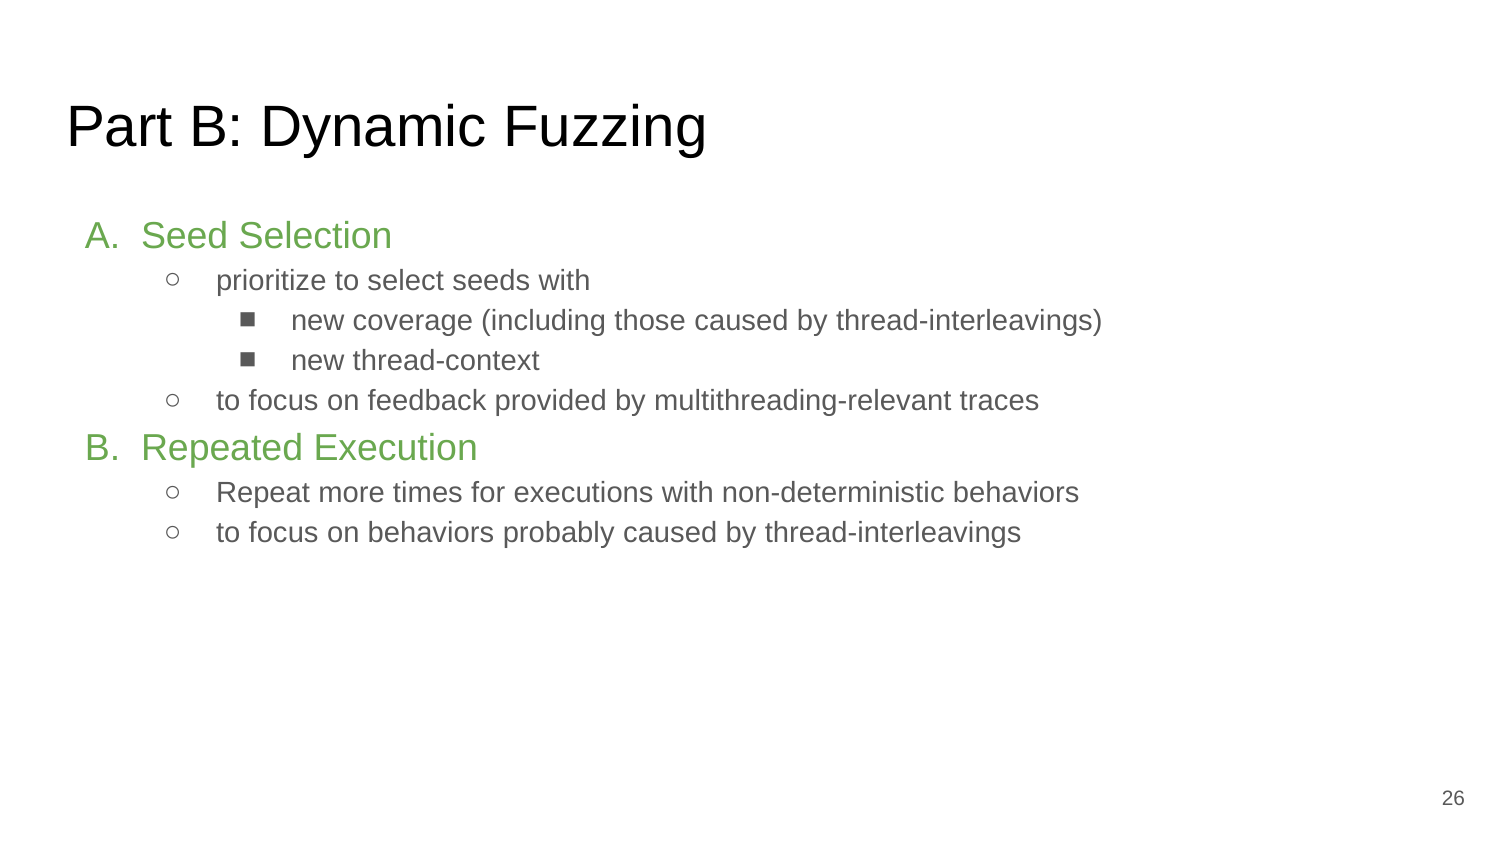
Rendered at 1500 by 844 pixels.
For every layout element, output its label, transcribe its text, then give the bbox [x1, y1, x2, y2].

slide_number 26 [1389, 764, 1480, 830]
title Part B: Dynamic Fuzzing [51, 72, 1449, 167]
list Seed Selection prioritize to select seeds with new coverage (including those caused by thread-interleavings) new thread-context to focus on feedback provided by multithreading-relevant traces Repeated Execution Repeat more times for executions with non-deterministic behaviors to focus on behaviors probably caused by thread-interleavings [51, 189, 1449, 750]
